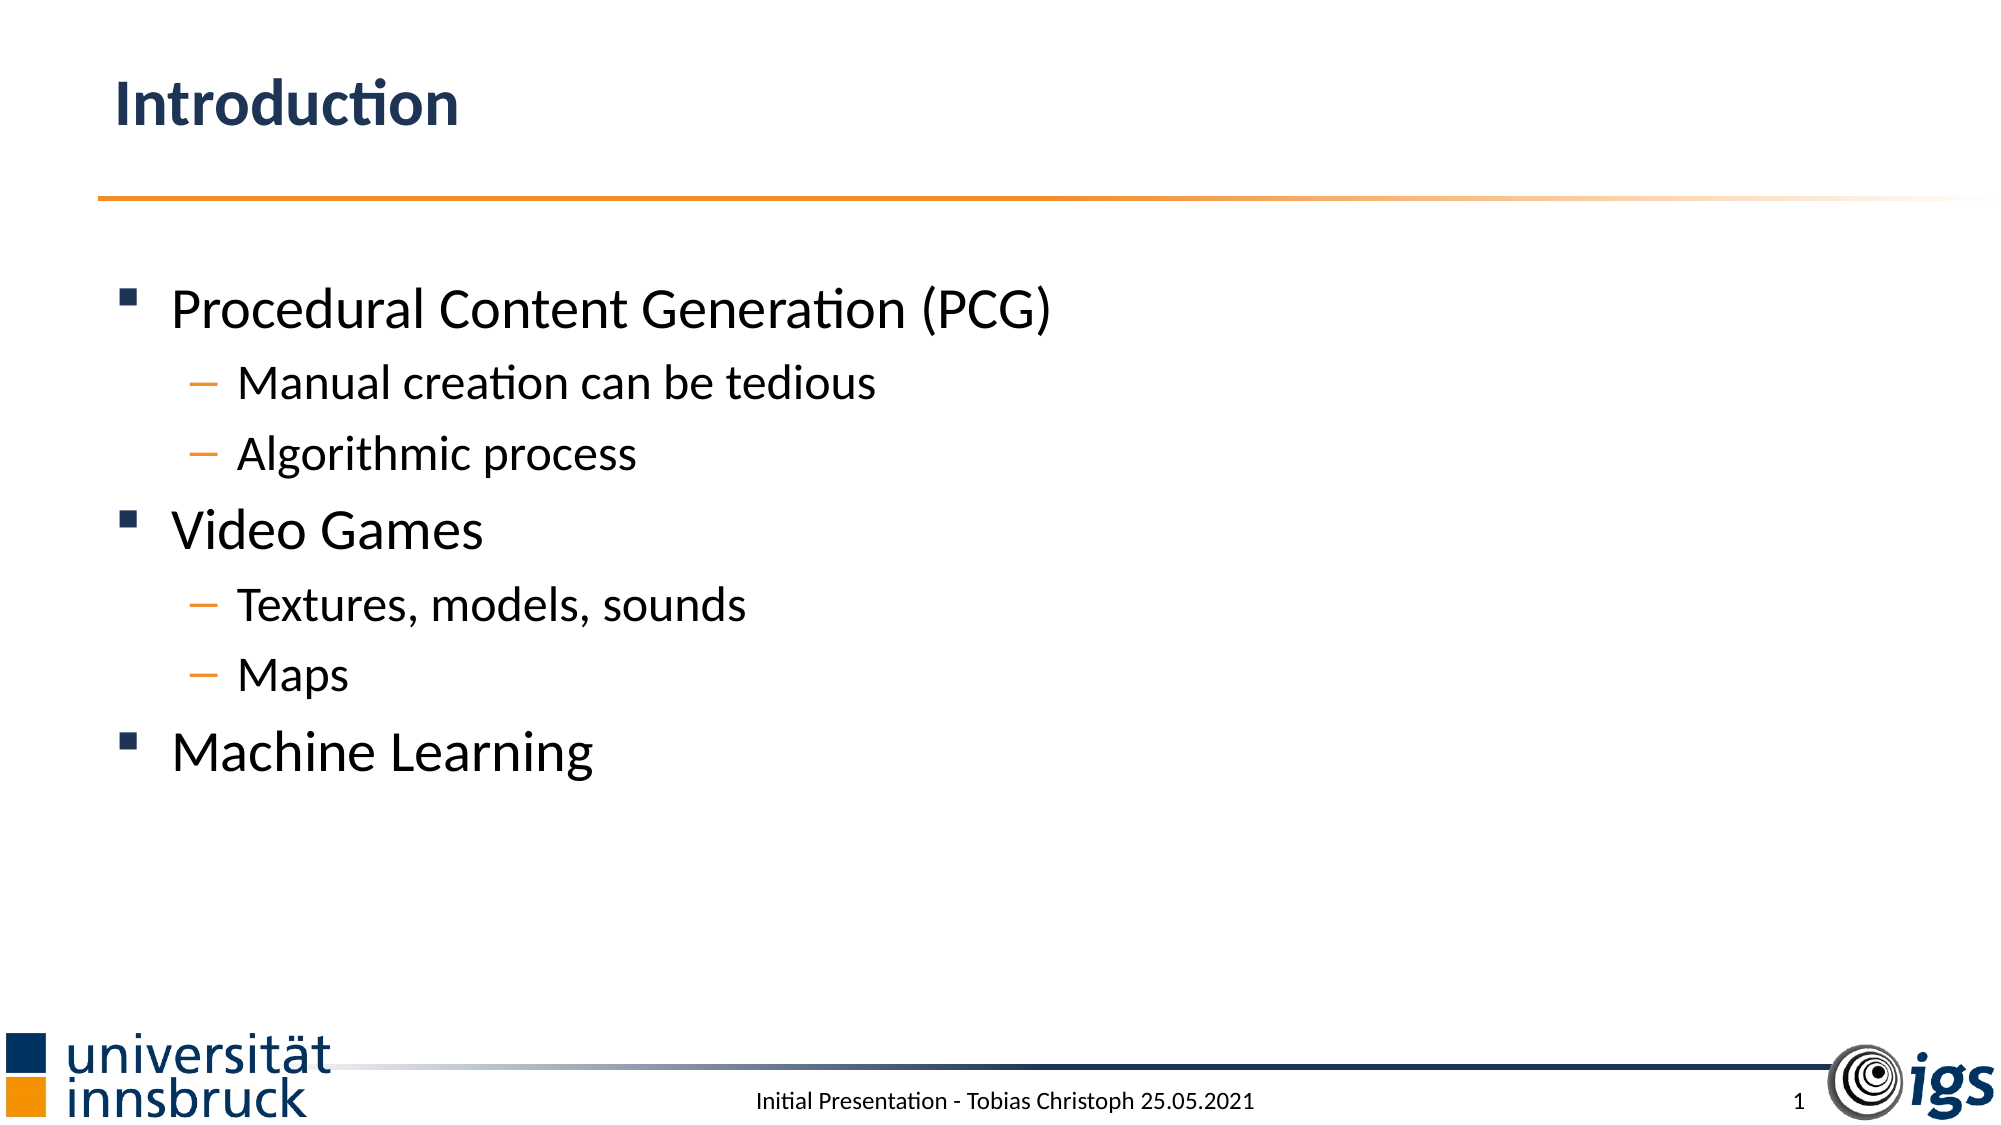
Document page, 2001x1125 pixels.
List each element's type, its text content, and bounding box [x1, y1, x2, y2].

picture [0, 1024, 339, 1125]
title Introduction [99, 5, 1900, 193]
picture [1820, 1038, 1998, 1125]
slide_number 1 [1487, 1069, 1821, 1125]
list Procedural Content Generation (PCG) Manual creation can be tedious Algorithmic process Video Games Textures, models, sounds Maps Machine Learning [99, 262, 1900, 1005]
footer Initial Presentation - Tobias Christoph 25.05.2021 [595, 1069, 1417, 1125]
